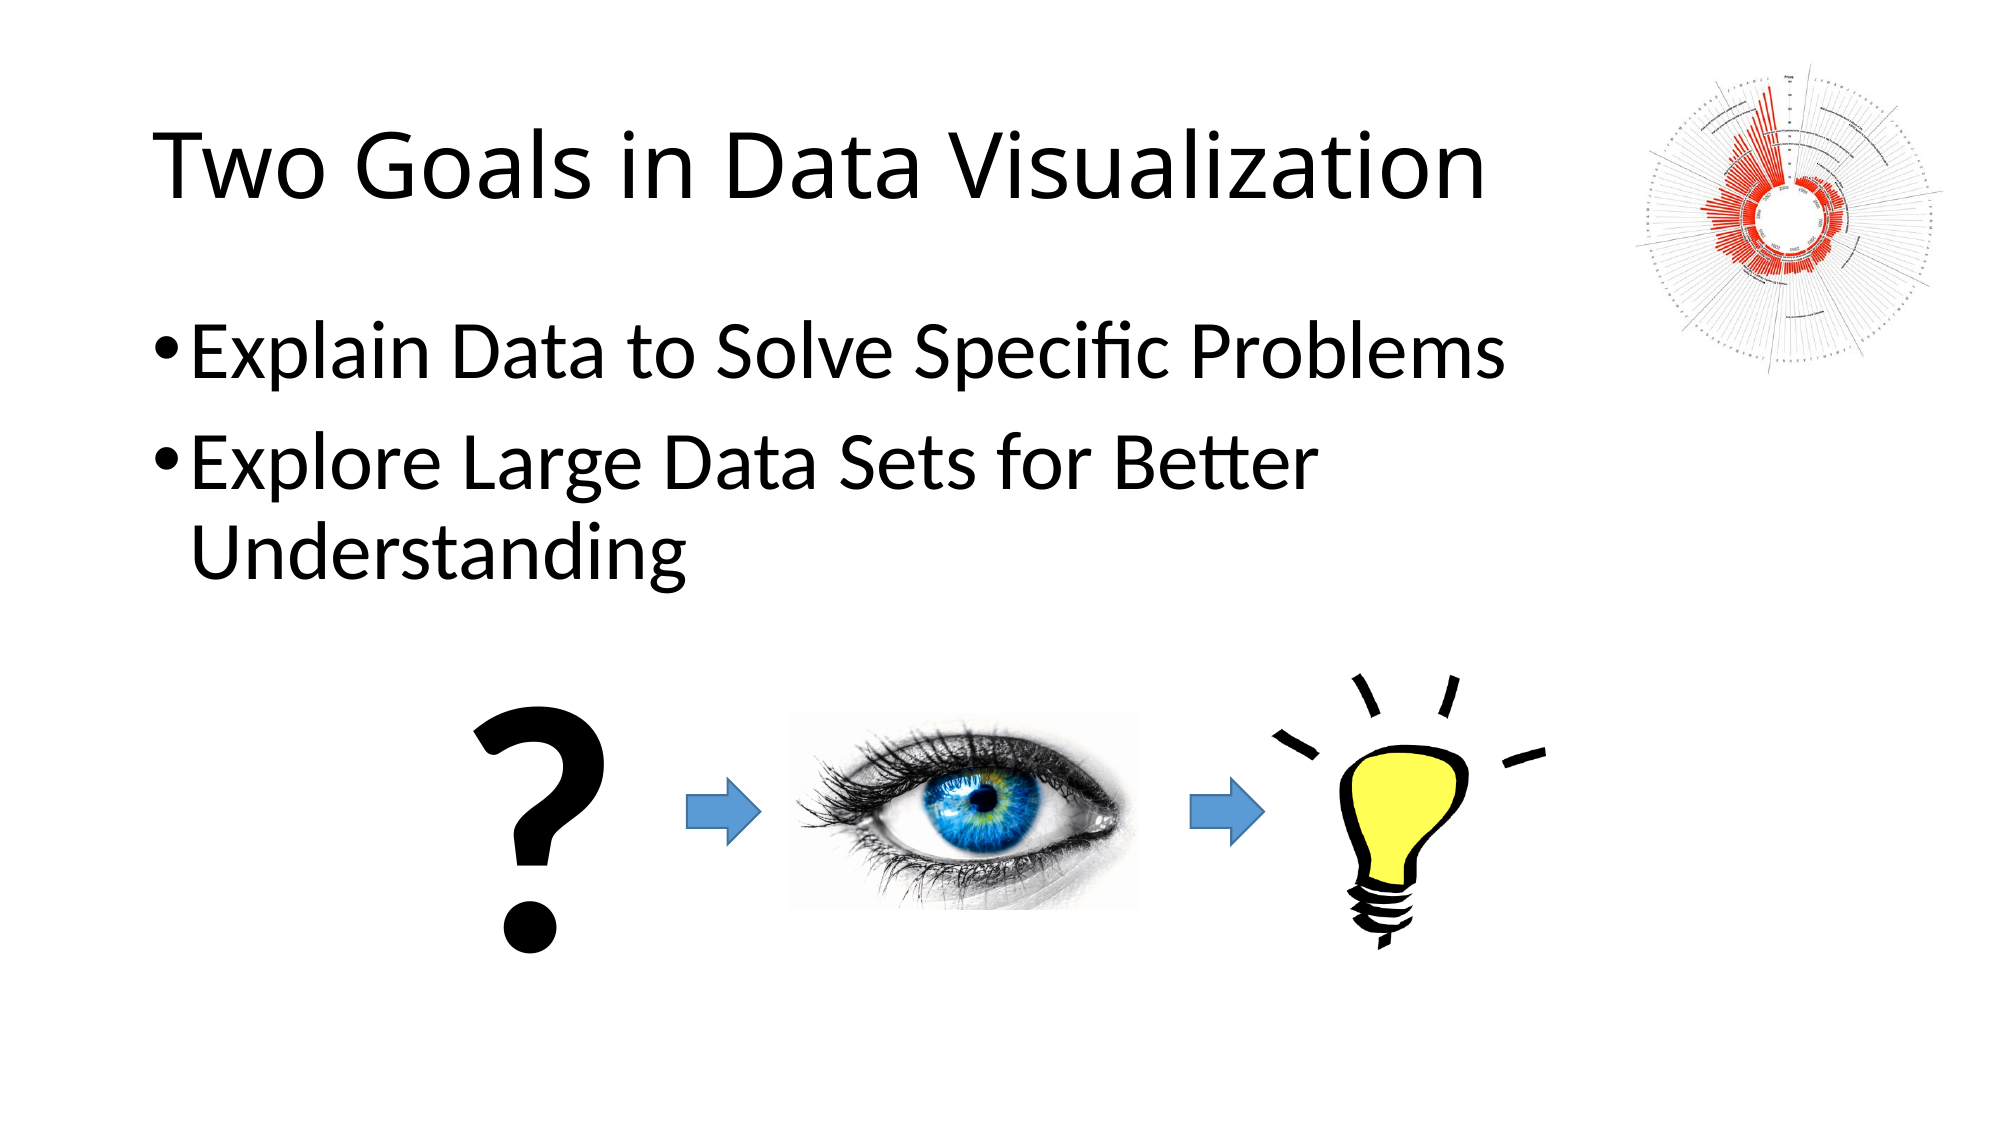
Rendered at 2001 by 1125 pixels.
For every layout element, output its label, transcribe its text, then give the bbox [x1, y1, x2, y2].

picture [1271, 673, 1546, 950]
list Explain Data to Solve Specific Problems Explore Large Data Sets for Better Understanding [137, 299, 1847, 1014]
text_box [1189, 776, 1266, 847]
picture [789, 713, 1139, 910]
text_box [685, 776, 762, 847]
title Two Goals in Data Visualization [137, 59, 1863, 278]
text_box ? [313, 589, 764, 1030]
picture [1578, 60, 2000, 377]
